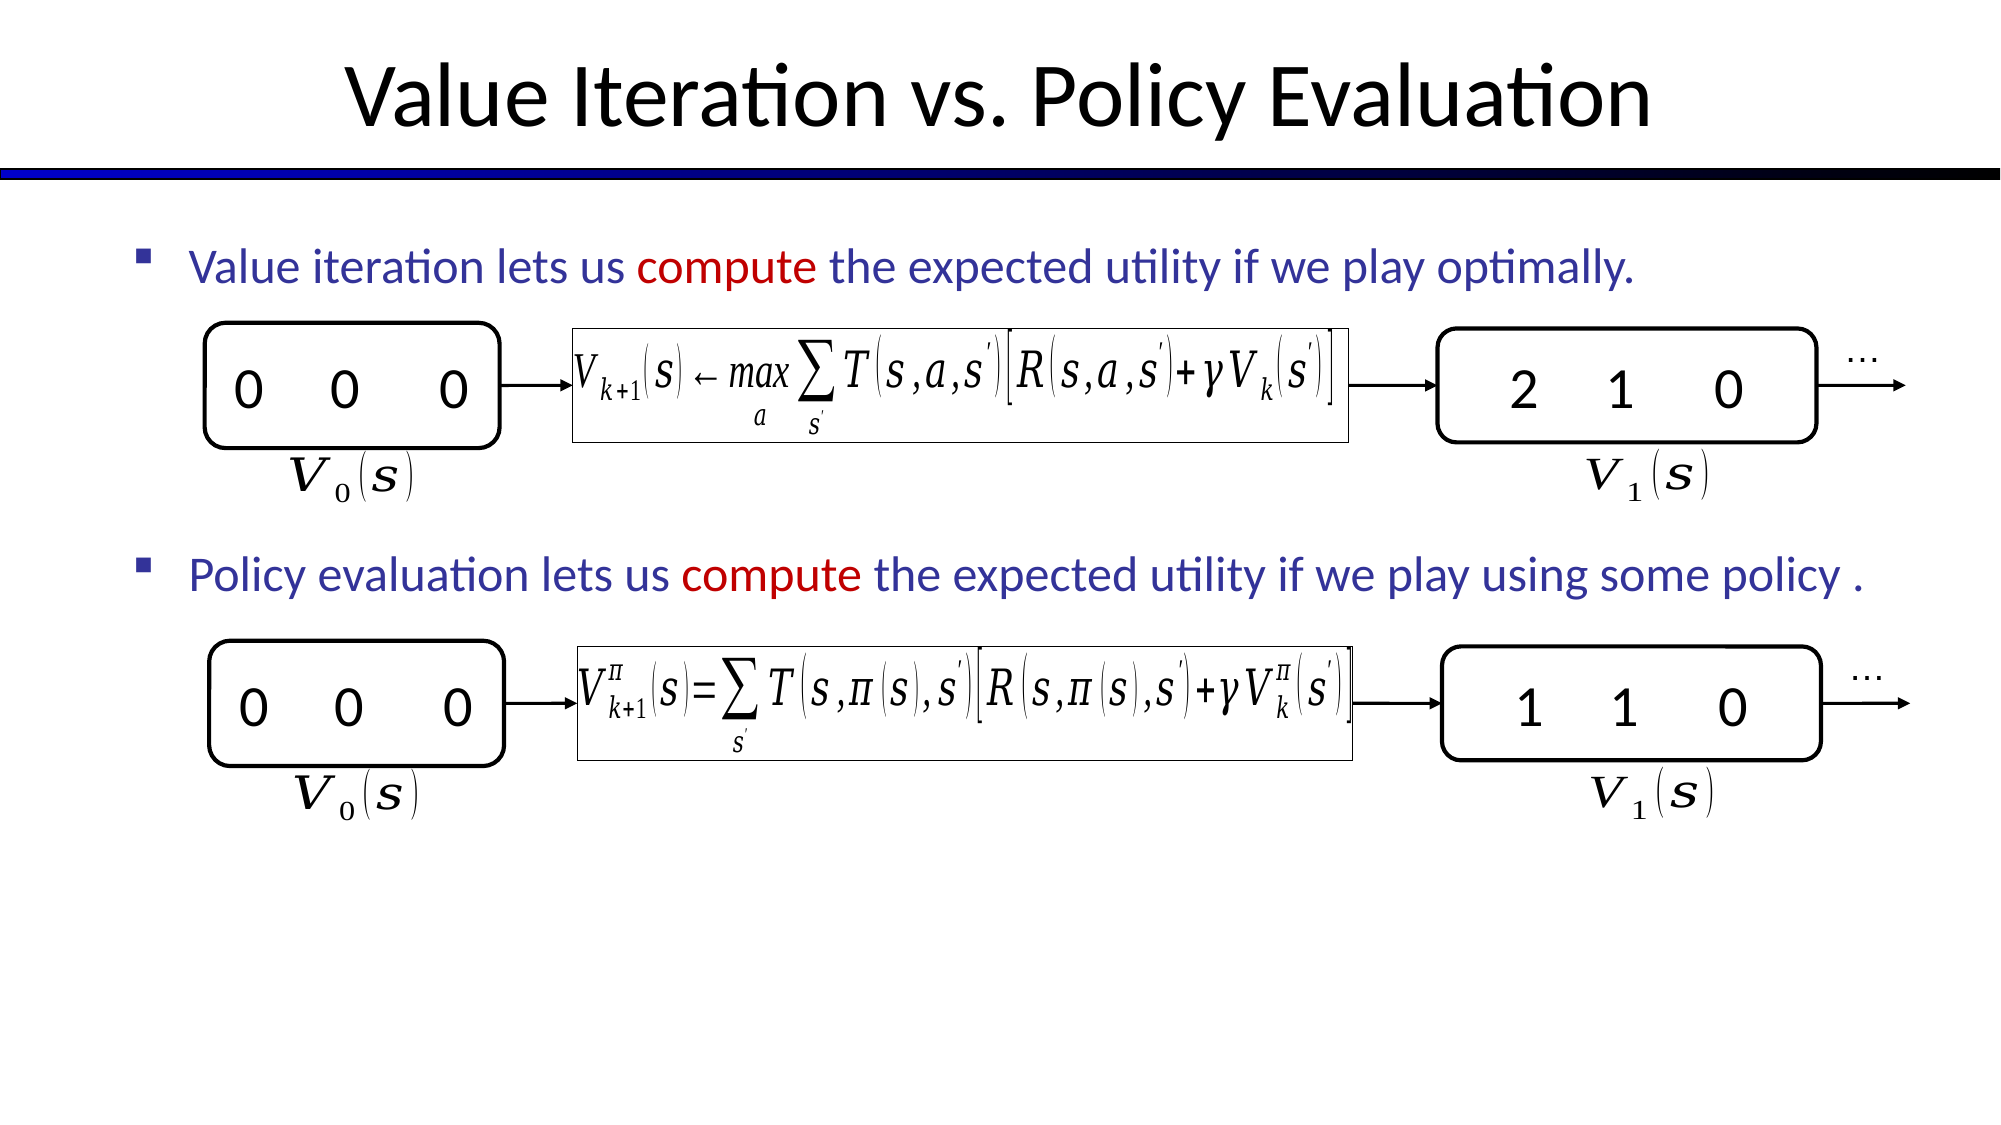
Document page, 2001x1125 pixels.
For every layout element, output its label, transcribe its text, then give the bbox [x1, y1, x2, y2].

text_box 2 1 0 [1435, 354, 1819, 445]
text_box 1 1 0 [1439, 644, 1824, 763]
text_box Value iteration lets us compute the expected utility if we play optimally. [117, 237, 1984, 354]
text_box … [1833, 635, 1923, 696]
text_box 0 0 0 [202, 354, 502, 451]
text_box … [1828, 354, 1919, 378]
title Value Iteration vs. Policy Evaluation [0, 0, 2000, 184]
text_box 0 0 0 [207, 638, 507, 769]
